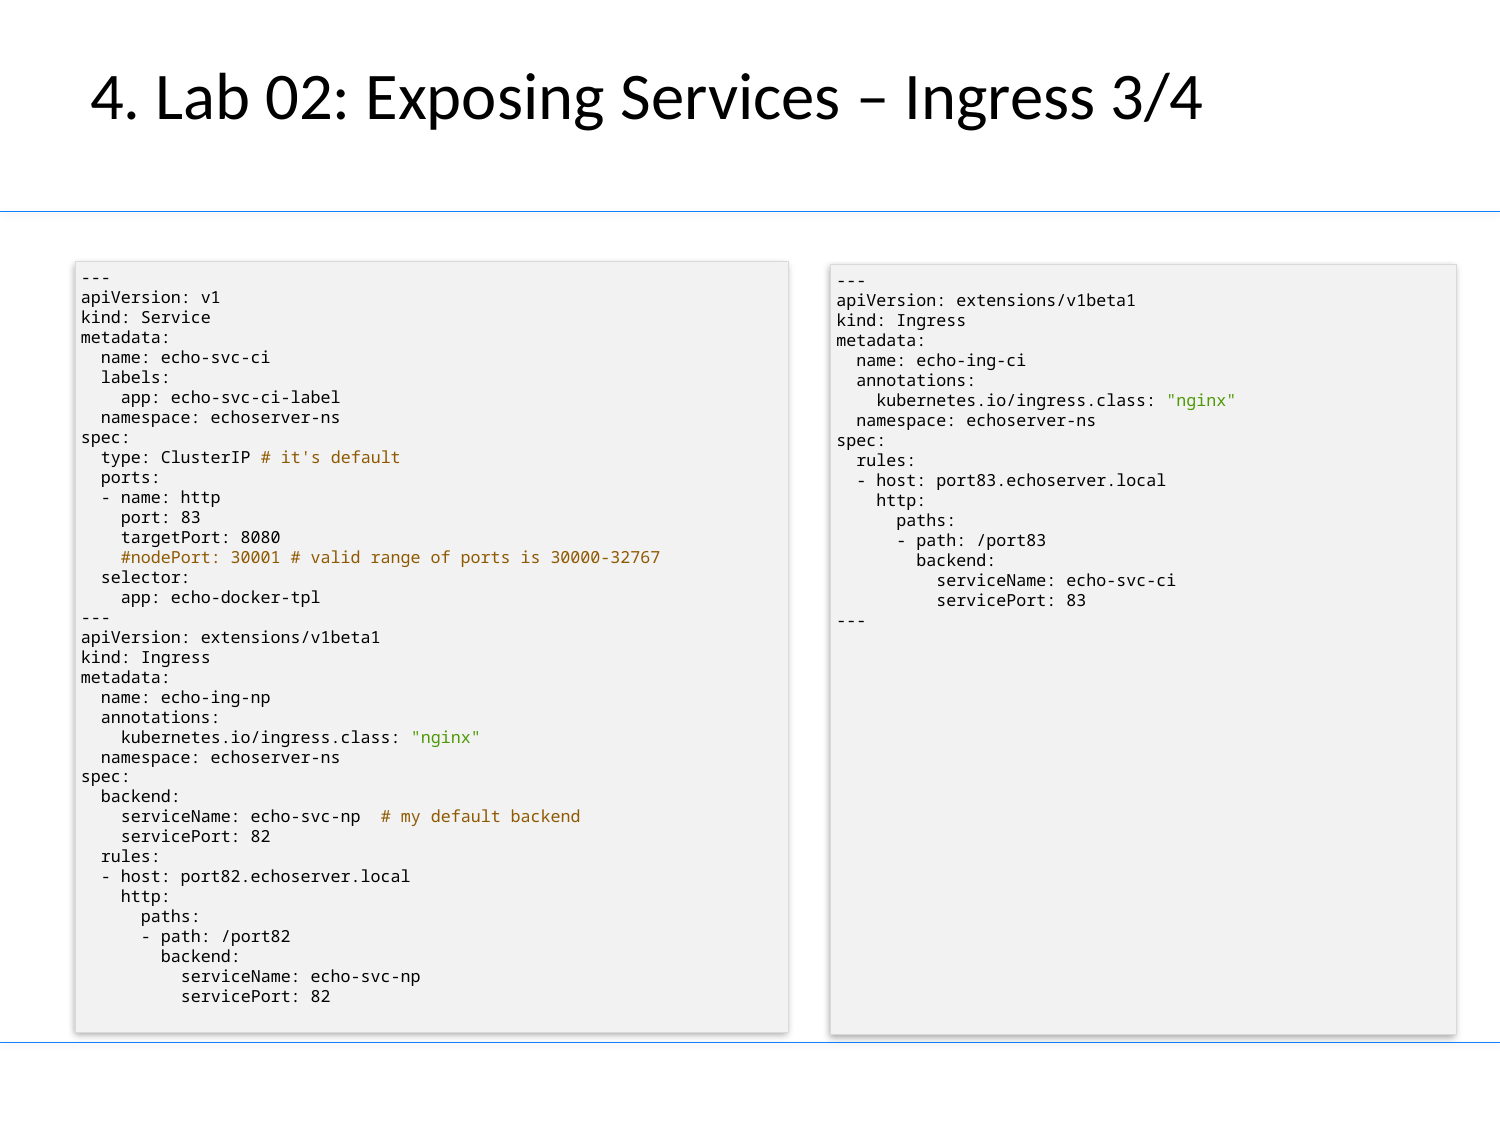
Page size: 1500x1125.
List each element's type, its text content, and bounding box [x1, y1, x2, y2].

text_box --- apiVersion: v1 kind: Service metadata: name: echo-svc-ci labels: app: echo-svc-ci-label namespace: echoserver-ns spec: type: ClusterIP # it's default ports: - name: http port: 83 targetPort: 8080 #nodePort: 30001 # valid range of ports is 30000-32767 selector: app: echo-docker-tpl --- apiVersion: extensions/v1beta1 kind: Ingress metadata: name: echo-ing-np annotations: kubernetes.io/ingress.class: "nginx" namespace: echoserver-ns spec: backend: serviceName: echo-svc-np # my default backend servicePort: 82 rules: - host: port82.echoserver.local http: paths: - path: /port82 backend: serviceName: echo-svc-np servicePort: 82 [74, 261, 789, 1033]
title 4. Lab 02: Exposing Services – Ingress 3/4 [75, 45, 1425, 160]
text_box --- apiVersion: extensions/v1beta1 kind: Ingress metadata: name: echo-ing-ci annotations: kubernetes.io/ingress.class: "nginx" namespace: echoserver-ns spec: rules: - host: port83.echoserver.local http: paths: - path: /port83 backend: serviceName: echo-svc-ci servicePort: 83 --- [830, 263, 1457, 1036]
